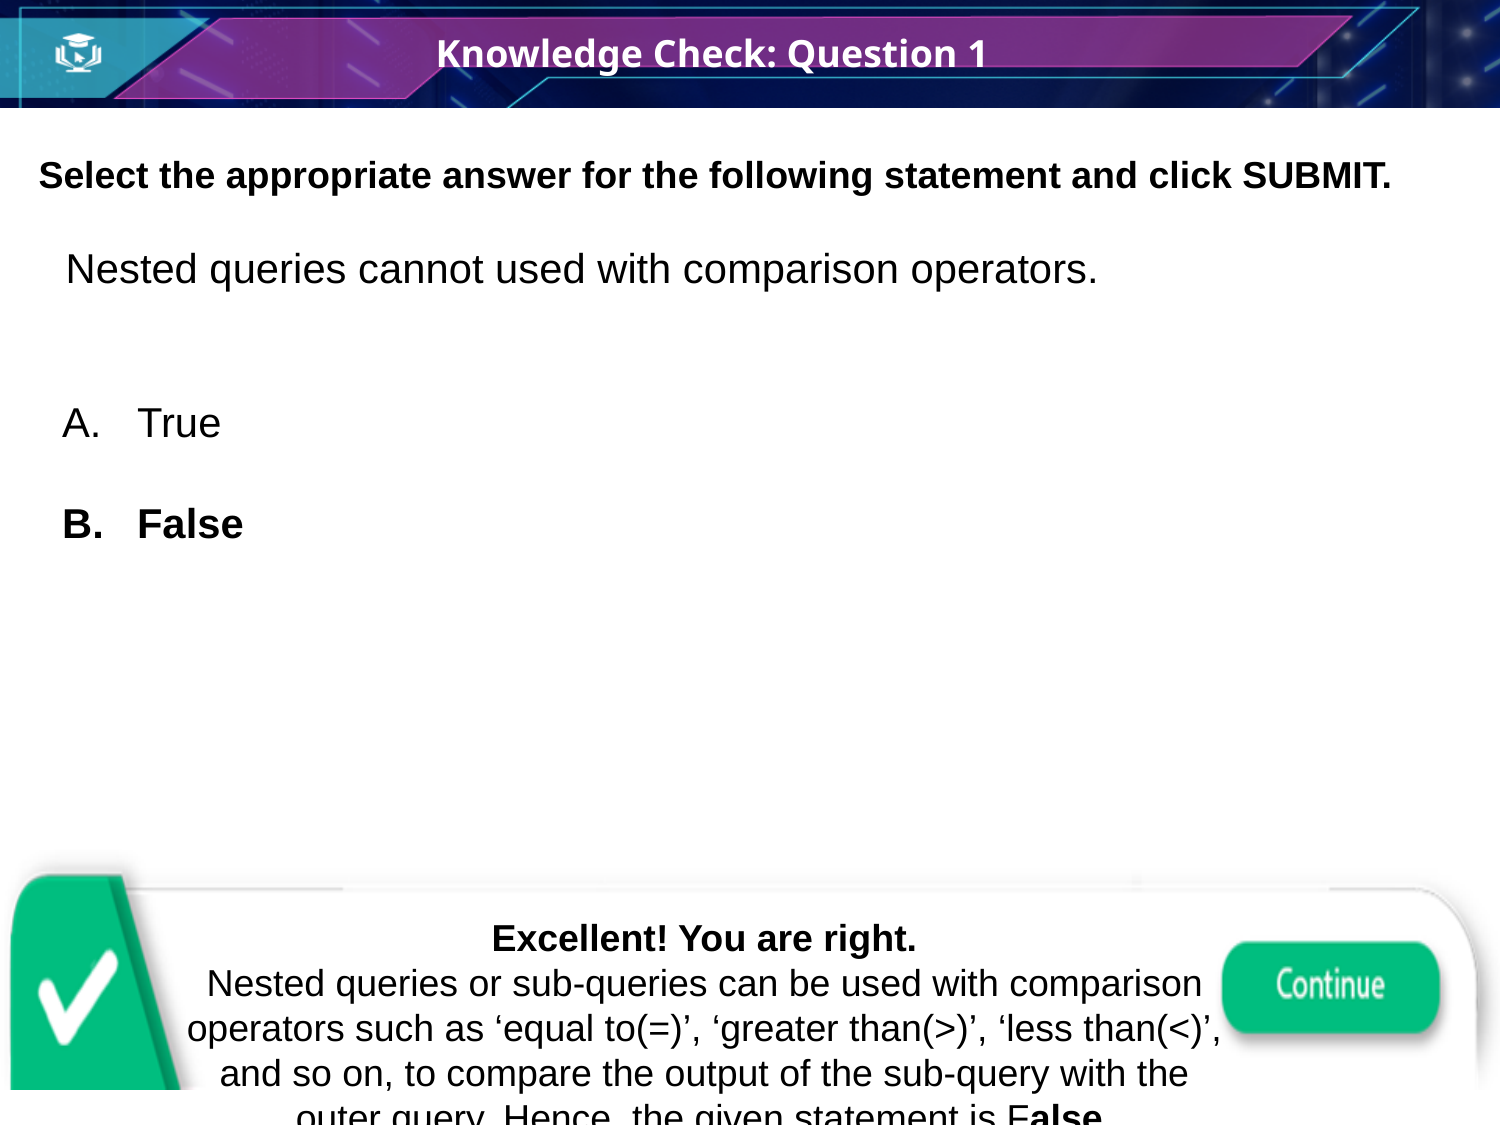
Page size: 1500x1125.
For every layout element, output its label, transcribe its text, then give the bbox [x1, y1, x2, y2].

text_box Excellent! You are right. Nested queries or sub-queries can be used with comparison operators such as ‘equal to(=)’, ‘greater than(>)’, ‘less than(<)’, and so on, to compare the output of the sub-query with the outer query. Hence, the given statement is False. [169, 1091, 1240, 1125]
picture [0, 849, 1500, 1091]
picture [0, 0, 1500, 108]
text_box Nested queries cannot used with comparison operators. [50, 234, 1268, 300]
text_box True False [47, 338, 719, 554]
text_box Select the appropriate answer for the following statement and click SUBMIT. [0, 146, 1432, 200]
